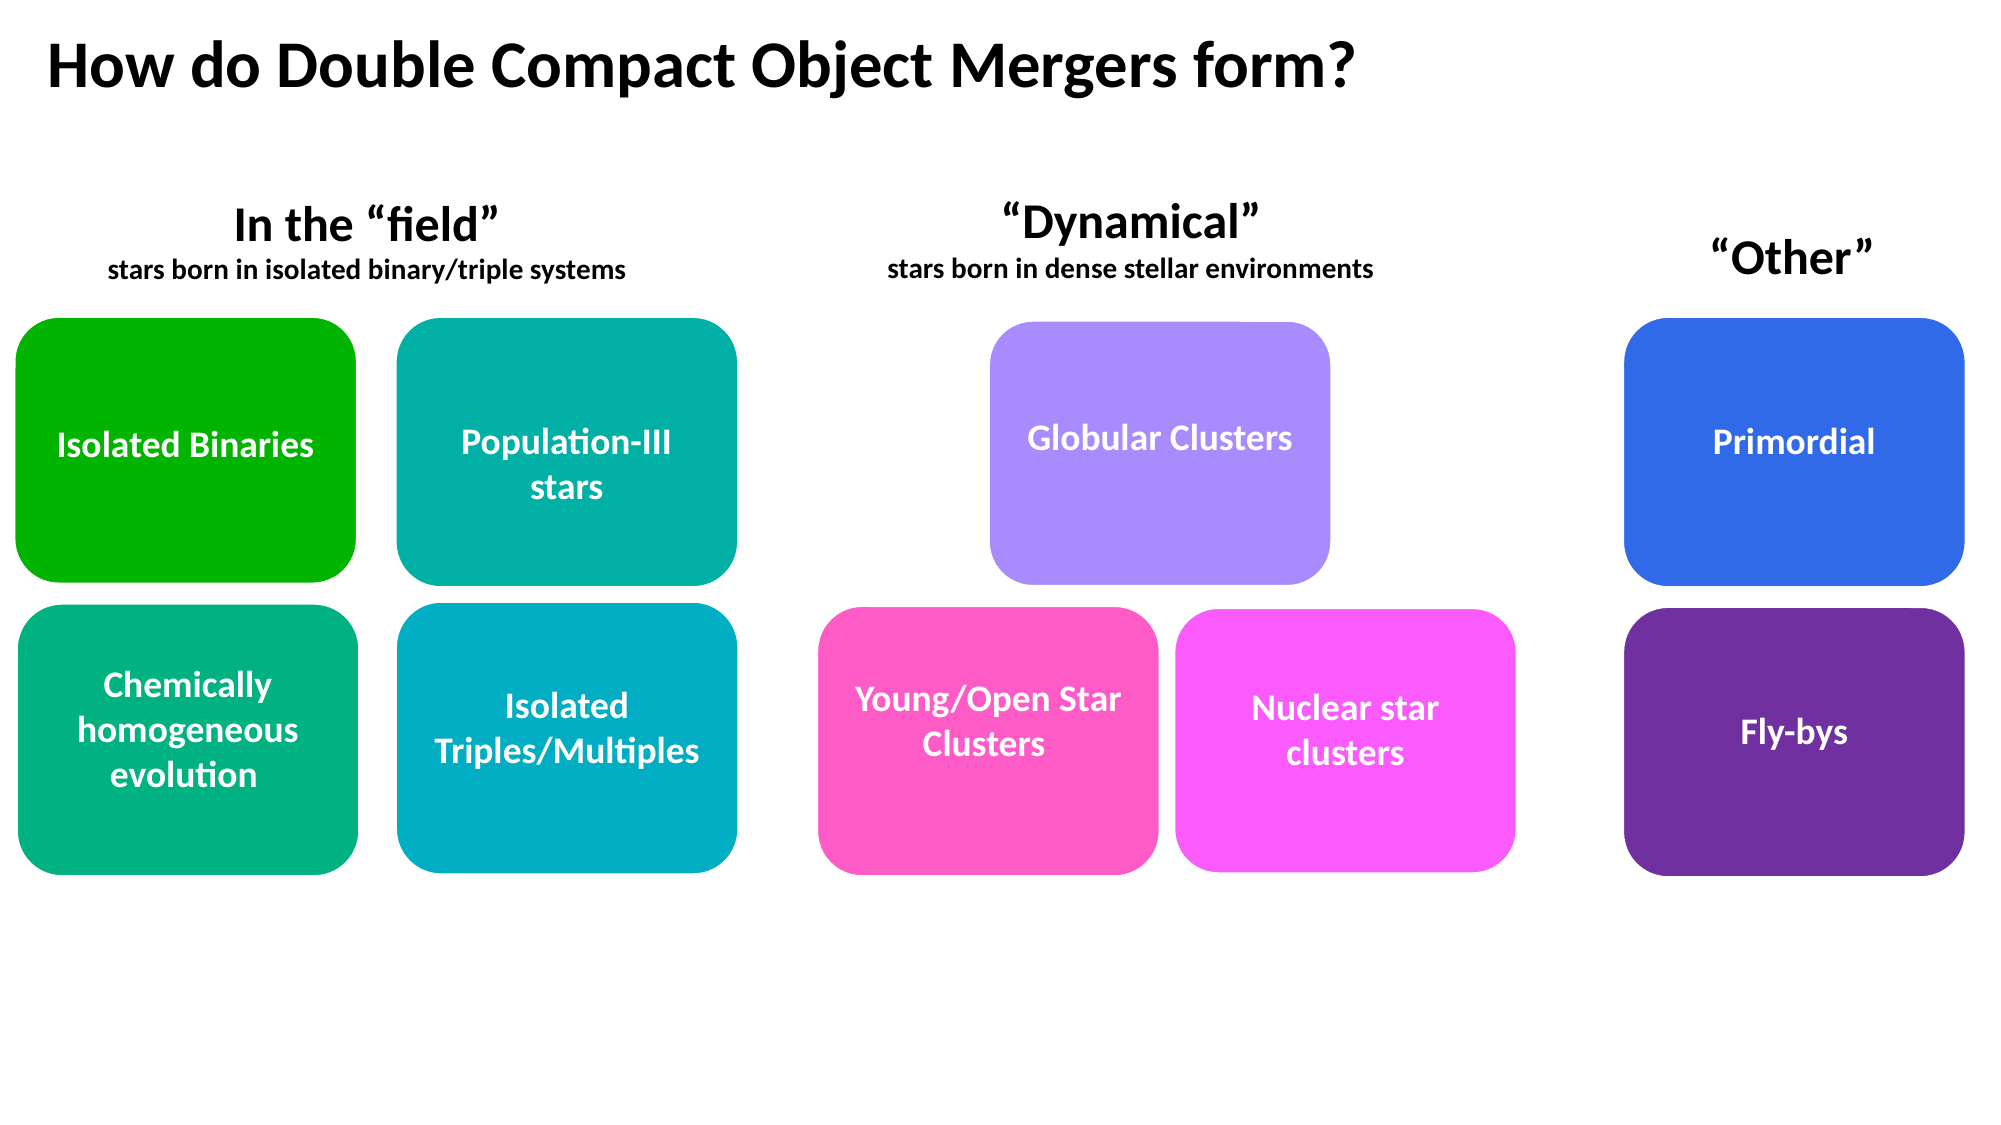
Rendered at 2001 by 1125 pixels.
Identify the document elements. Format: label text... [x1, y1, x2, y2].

text_box Fly-bys [1621, 604, 1968, 880]
text_box Globular Clusters [986, 318, 1334, 589]
text_box Isolated Binaries [12, 314, 359, 586]
text_box Nuclear star clusters [1172, 605, 1519, 876]
text_box Isolated Triples/Multiples [393, 599, 741, 877]
text_box Young/Open Star Clusters [815, 603, 1162, 879]
text_box “Other” [1694, 216, 2000, 292]
text_box Primordial [1621, 314, 1968, 590]
text_box How do Double Compact Object Mergers form? [33, 13, 2000, 108]
text_box In the “field” stars born in isolated binary/triple systems [22, 183, 712, 294]
text_box “Dynamical” stars born in dense stellar environments [786, 181, 1476, 292]
text_box Population-III stars [393, 314, 741, 590]
text_box Chemically homogeneous evolution [14, 601, 362, 879]
